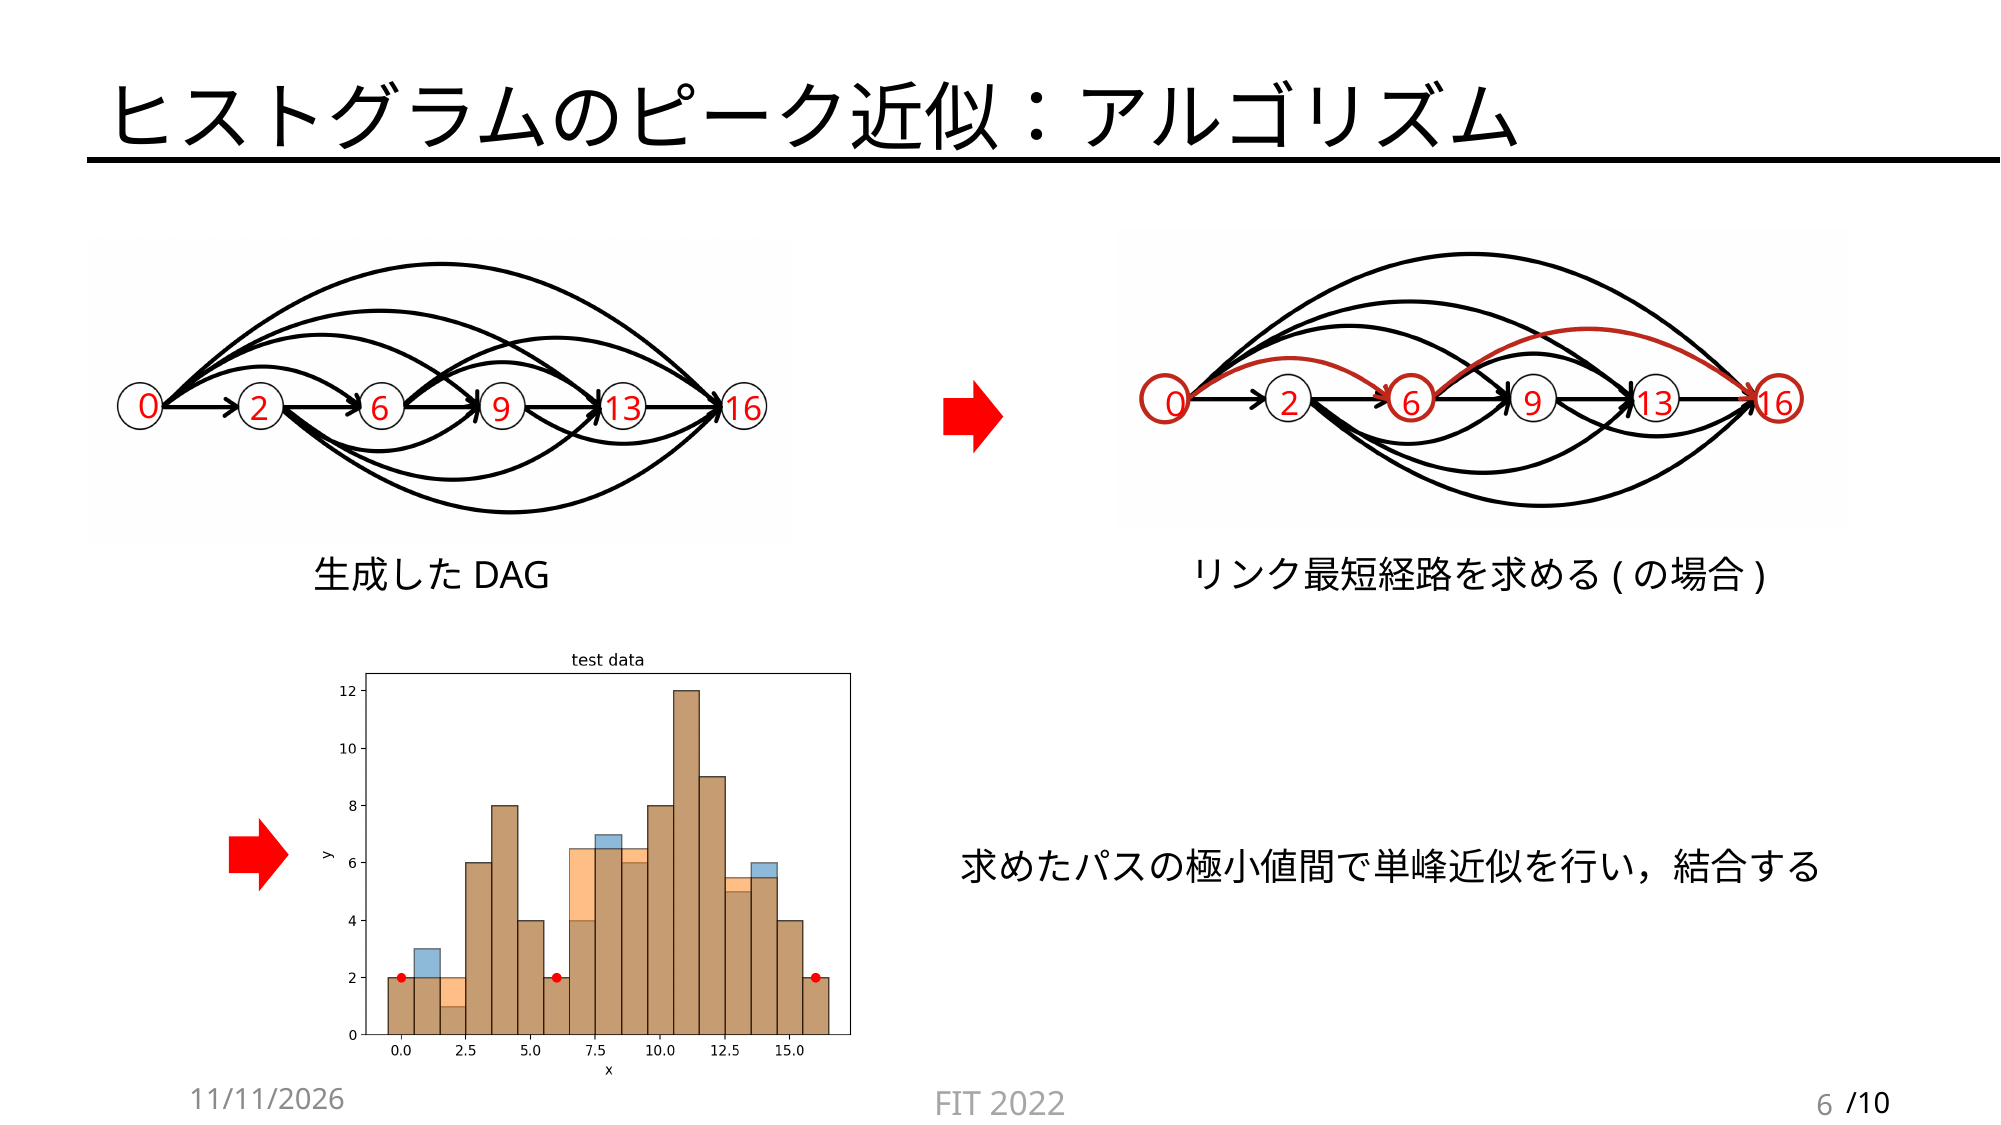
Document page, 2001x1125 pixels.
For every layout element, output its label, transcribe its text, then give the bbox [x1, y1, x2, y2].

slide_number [42, 1070, 493, 1125]
text_box [942, 376, 1005, 457]
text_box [1117, 228, 1849, 528]
footer FIT 2022 [662, 1074, 1338, 1125]
text_box [227, 815, 291, 895]
text_box 生成したDAG [139, 545, 725, 604]
text_box 求めたパスの極小値間で単峰近似を行い，結合する [945, 835, 1851, 896]
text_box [86, 237, 792, 545]
picture [318, 644, 863, 1078]
slide_number 6 [1398, 1073, 1849, 1125]
